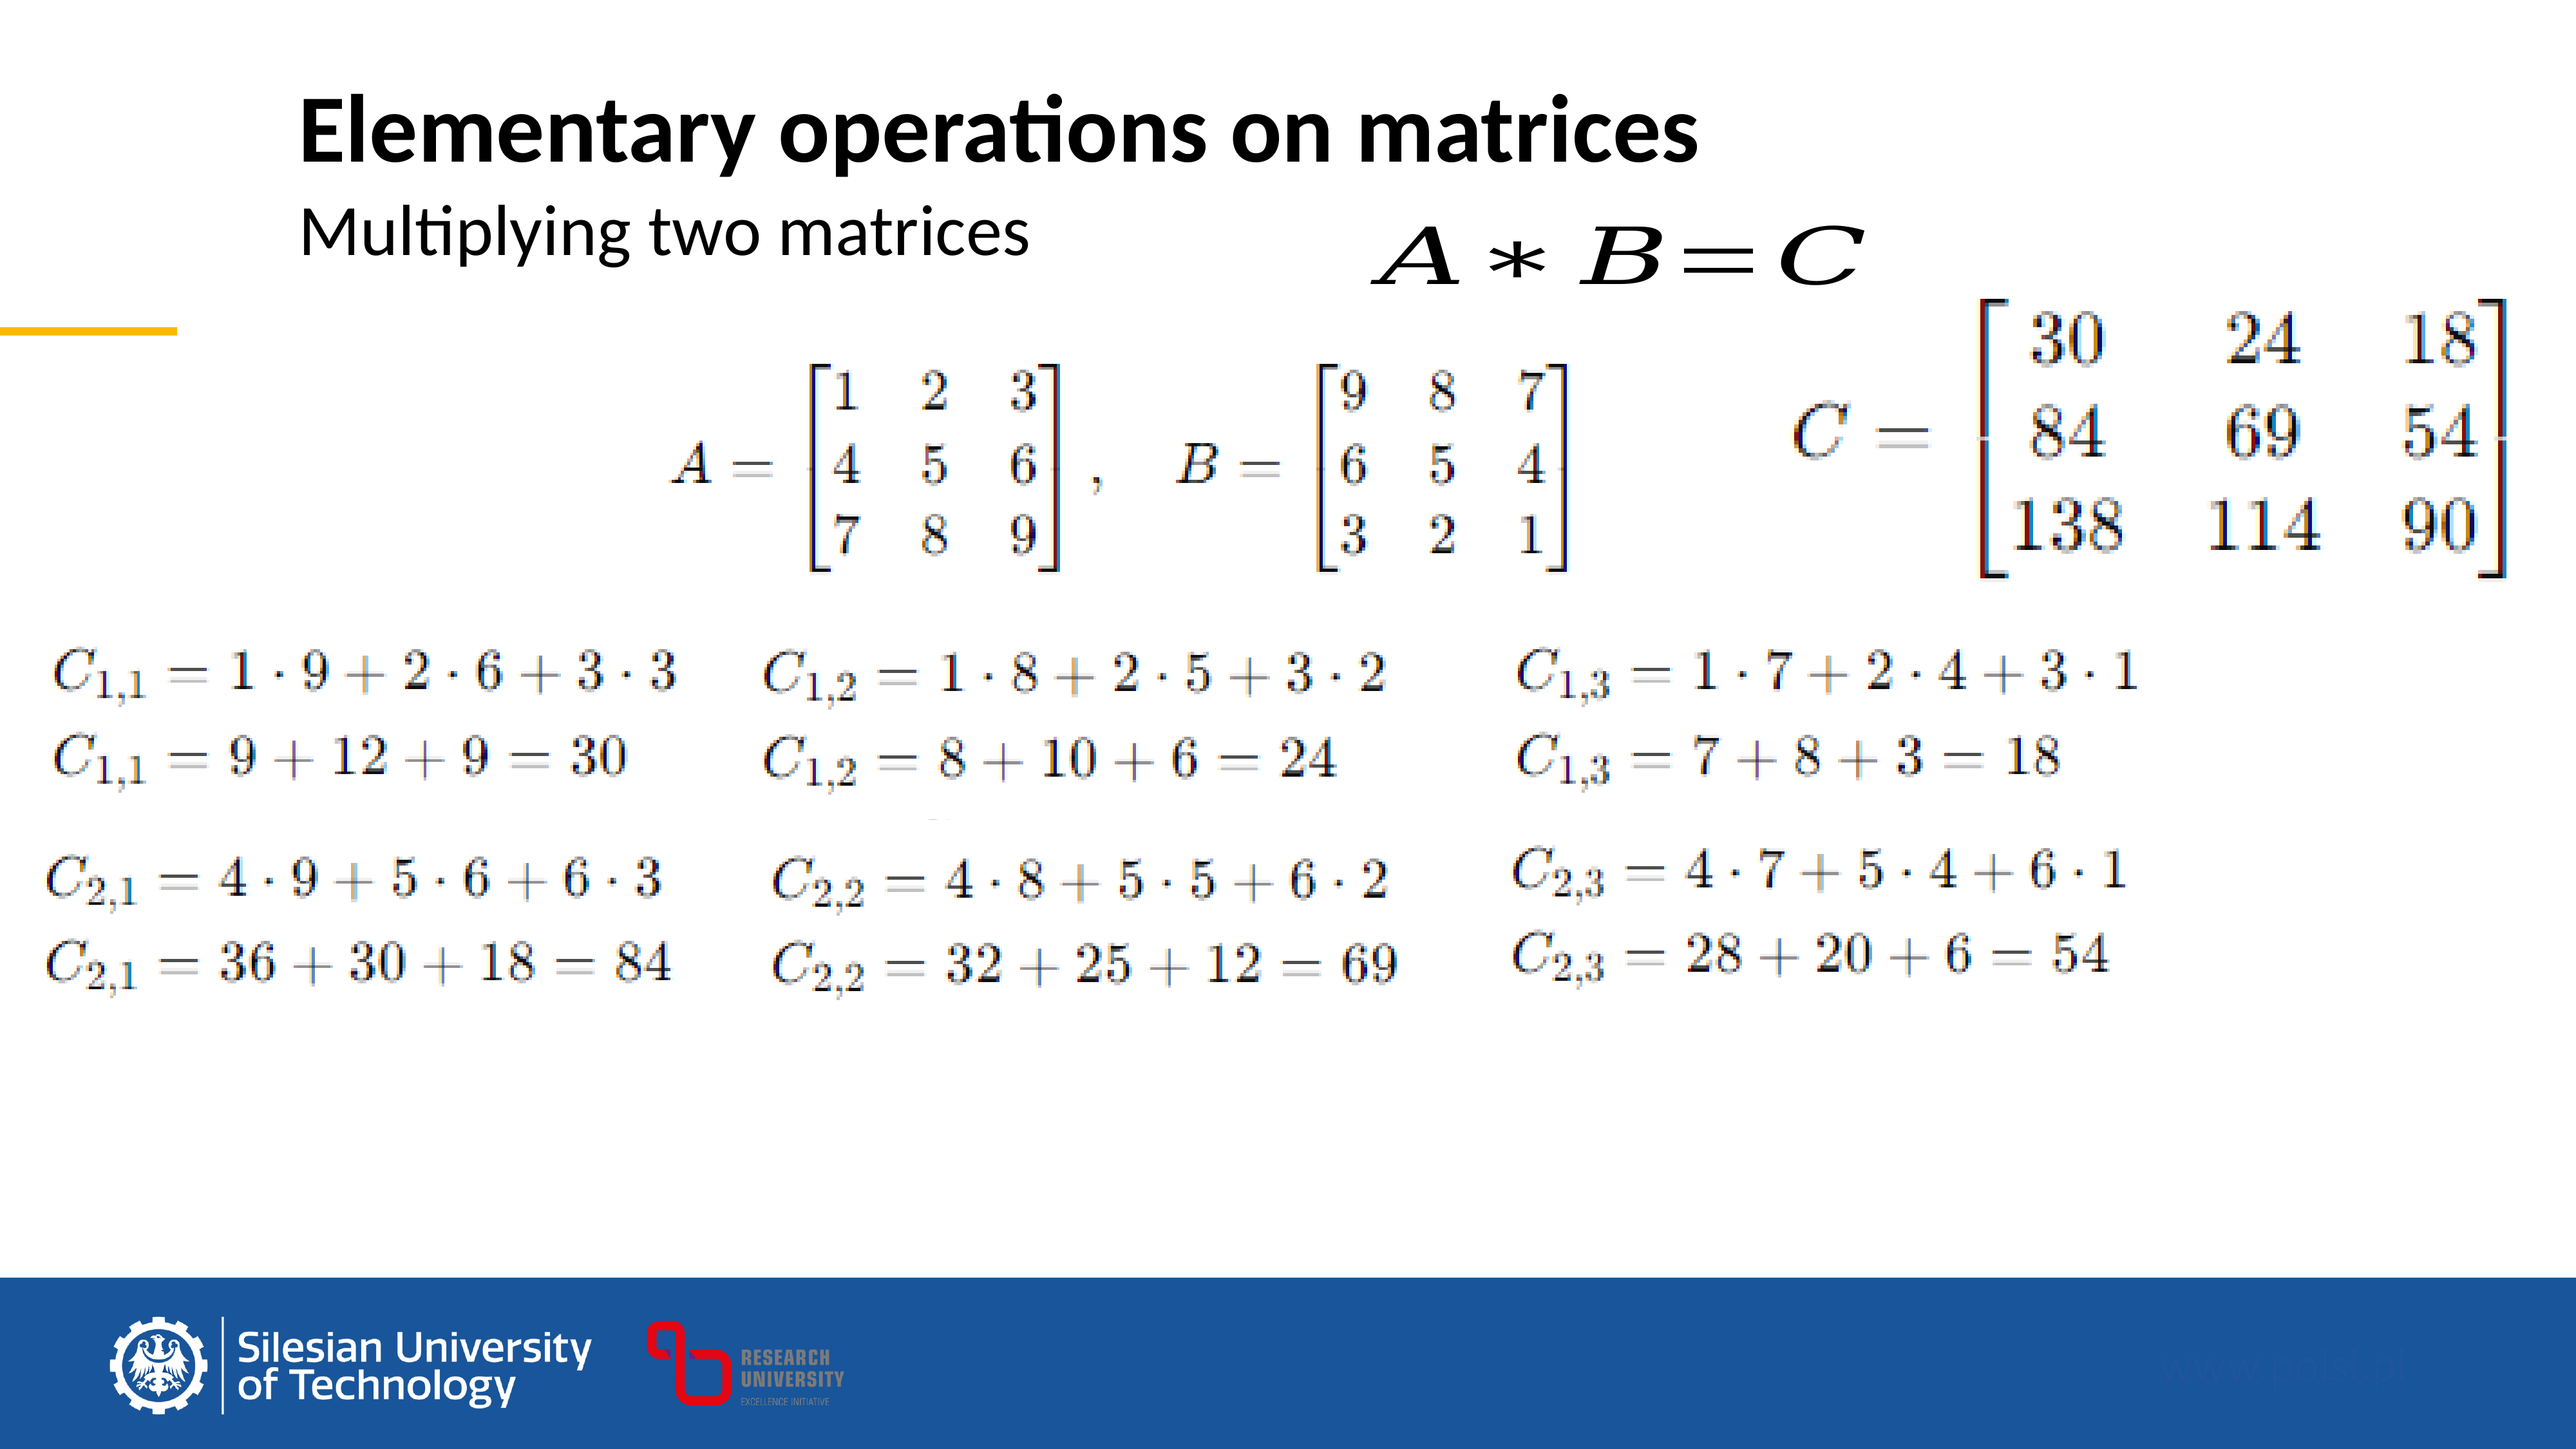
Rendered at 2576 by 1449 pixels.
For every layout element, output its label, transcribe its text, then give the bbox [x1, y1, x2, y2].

text_box Elementary operations on matrices [298, 65, 1999, 182]
picture [0, 0, 2576, 1449]
text_box Multiplying two matrices [298, 183, 2186, 270]
